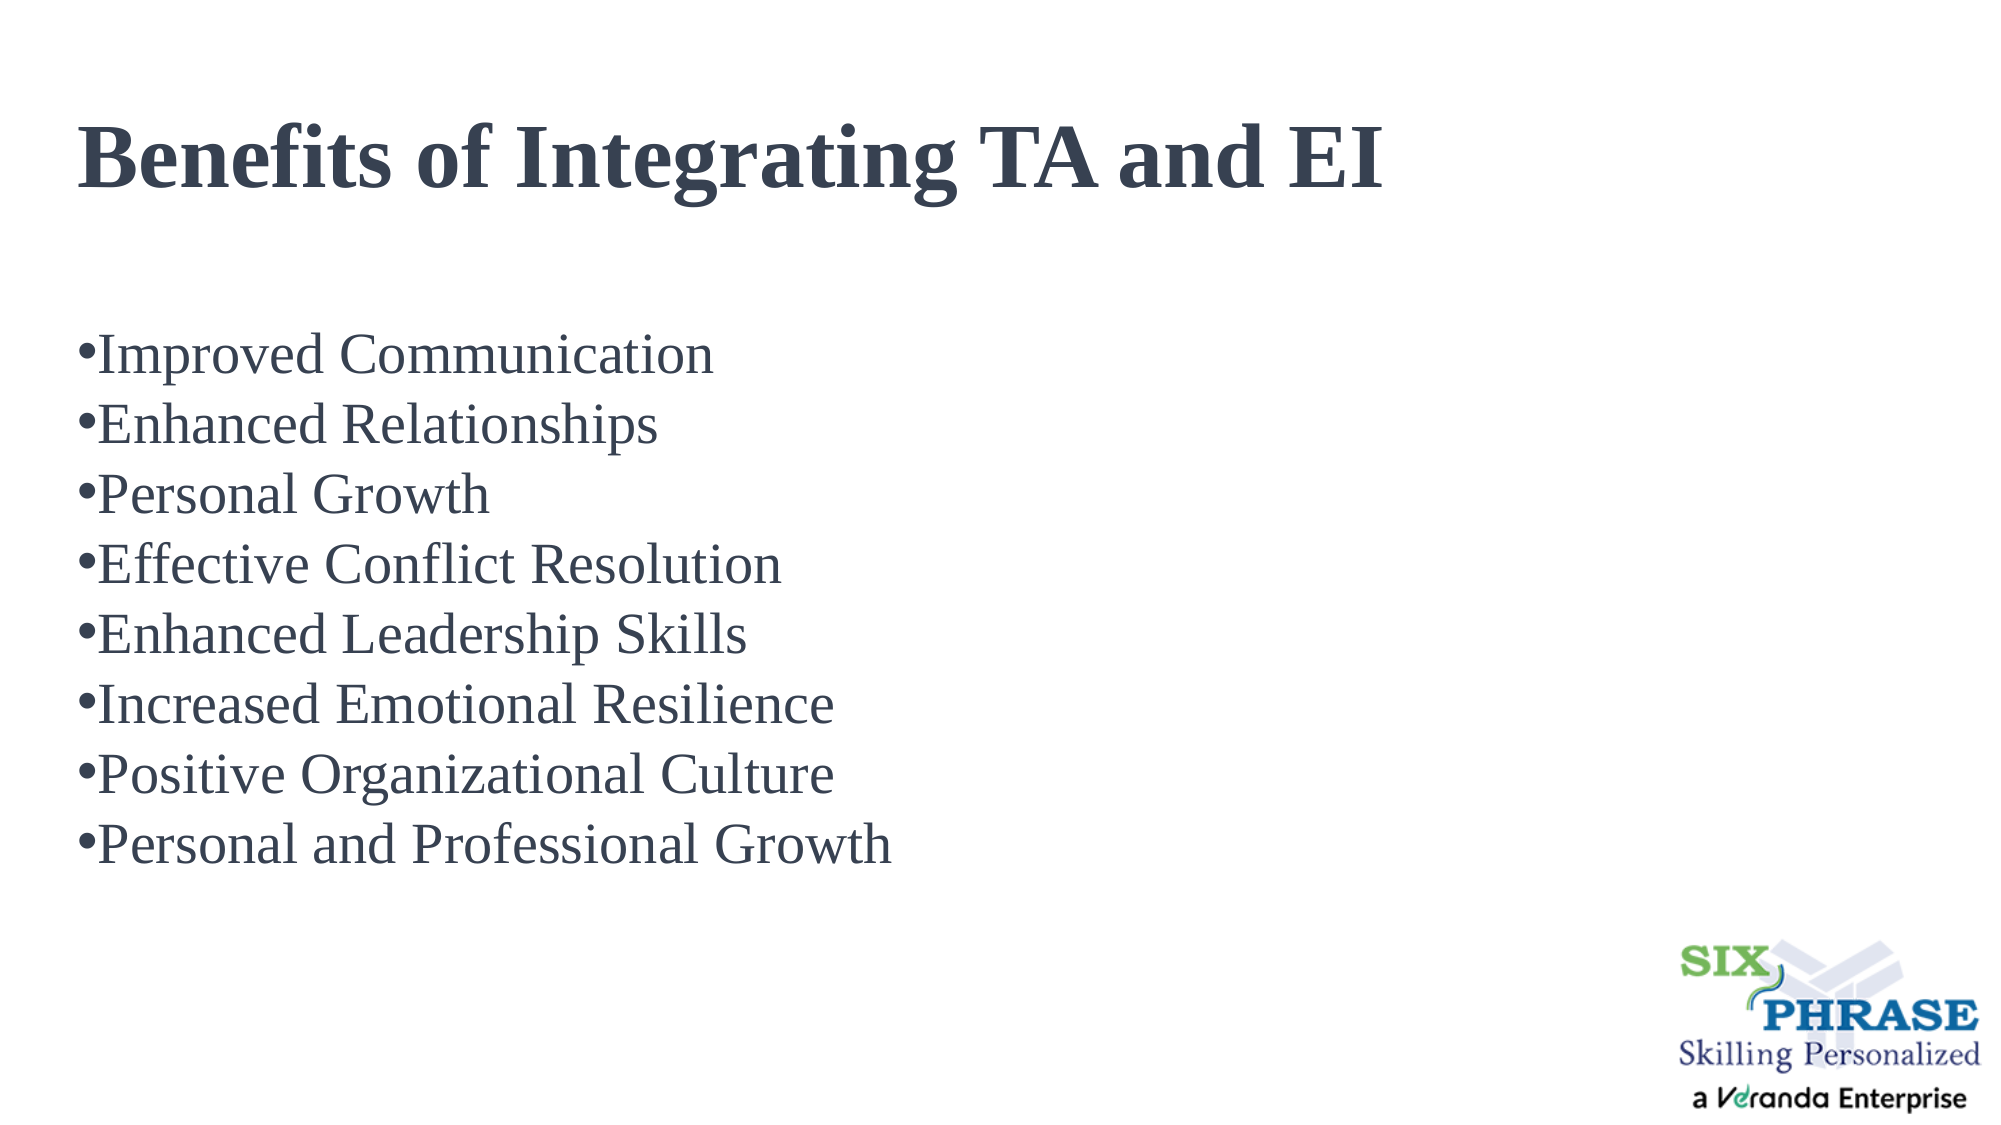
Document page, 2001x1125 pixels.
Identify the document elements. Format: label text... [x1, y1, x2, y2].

text_box Benefits of Integrating TA and EI Improved Communication Enhanced Relationships Personal Growth Effective Conflict Resolution Enhanced Leadership Skills Increased Emotional Resilience Positive Organizational Culture Personal and Professional Growth [62, 88, 1988, 973]
picture [1662, 924, 2000, 1125]
